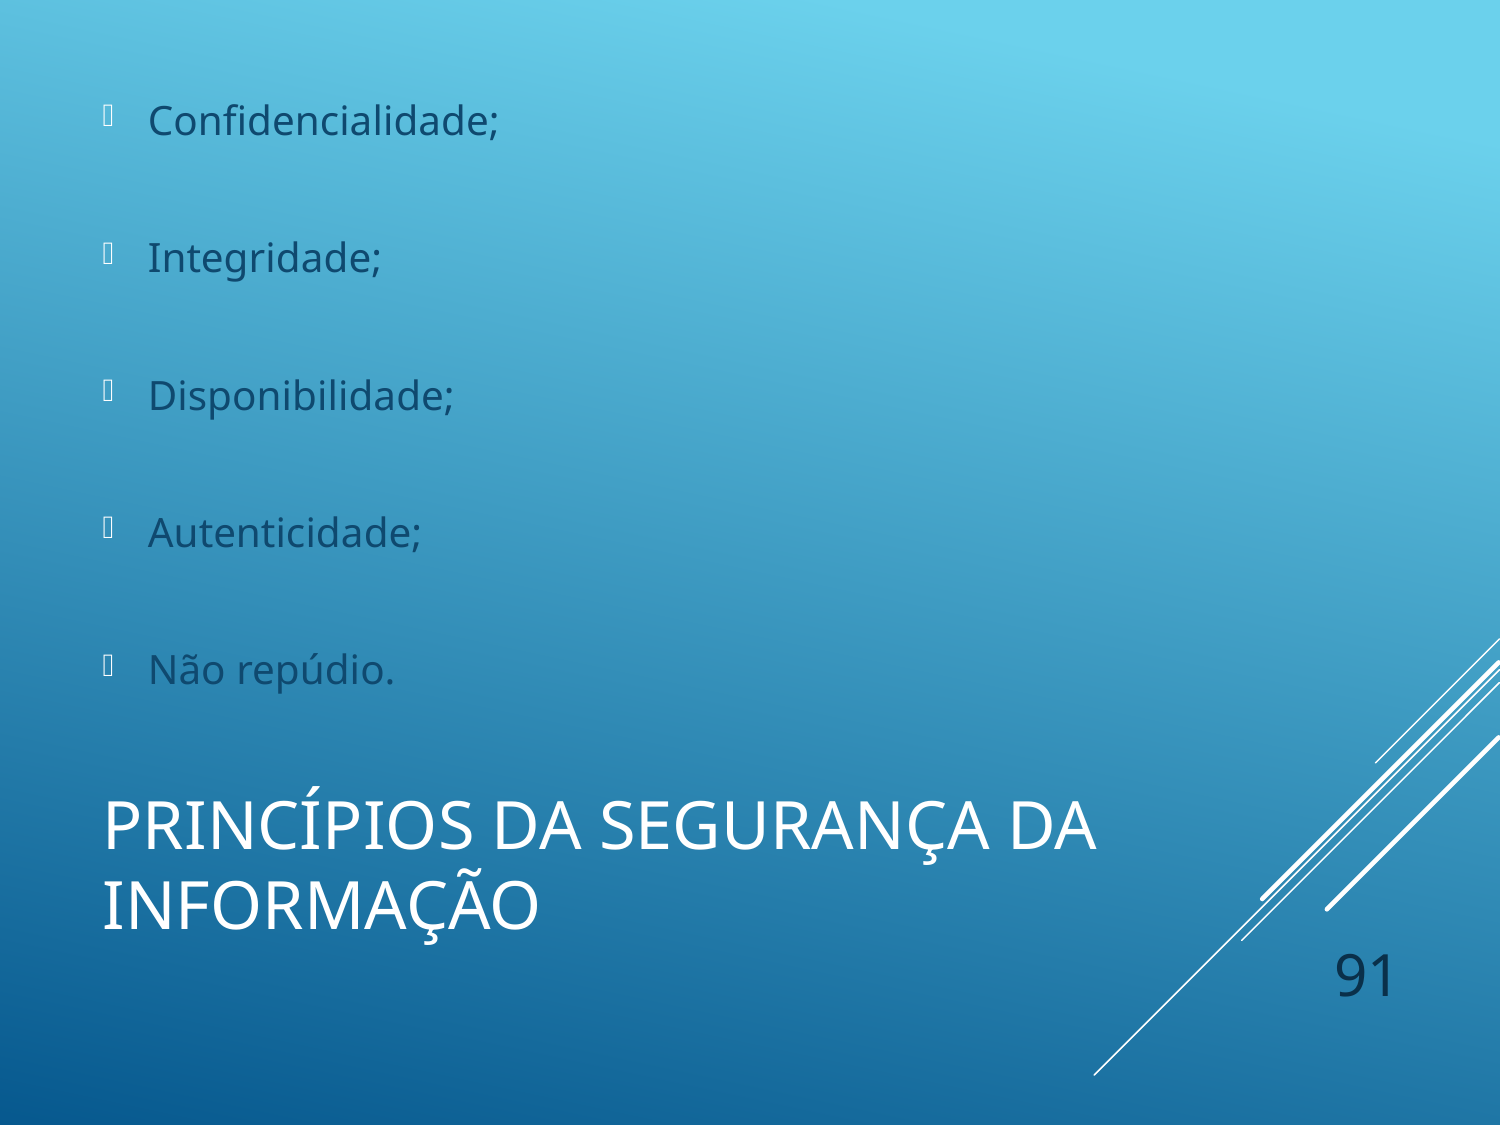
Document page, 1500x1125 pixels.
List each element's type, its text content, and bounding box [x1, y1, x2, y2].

slide_number 91 [1275, 915, 1416, 1025]
list Confidencialidade; Integridade; Disponibilidade; Autenticidade; Não repúdio. [87, 87, 1163, 706]
title Princípios da Segurança da Informação [87, 737, 1163, 988]
